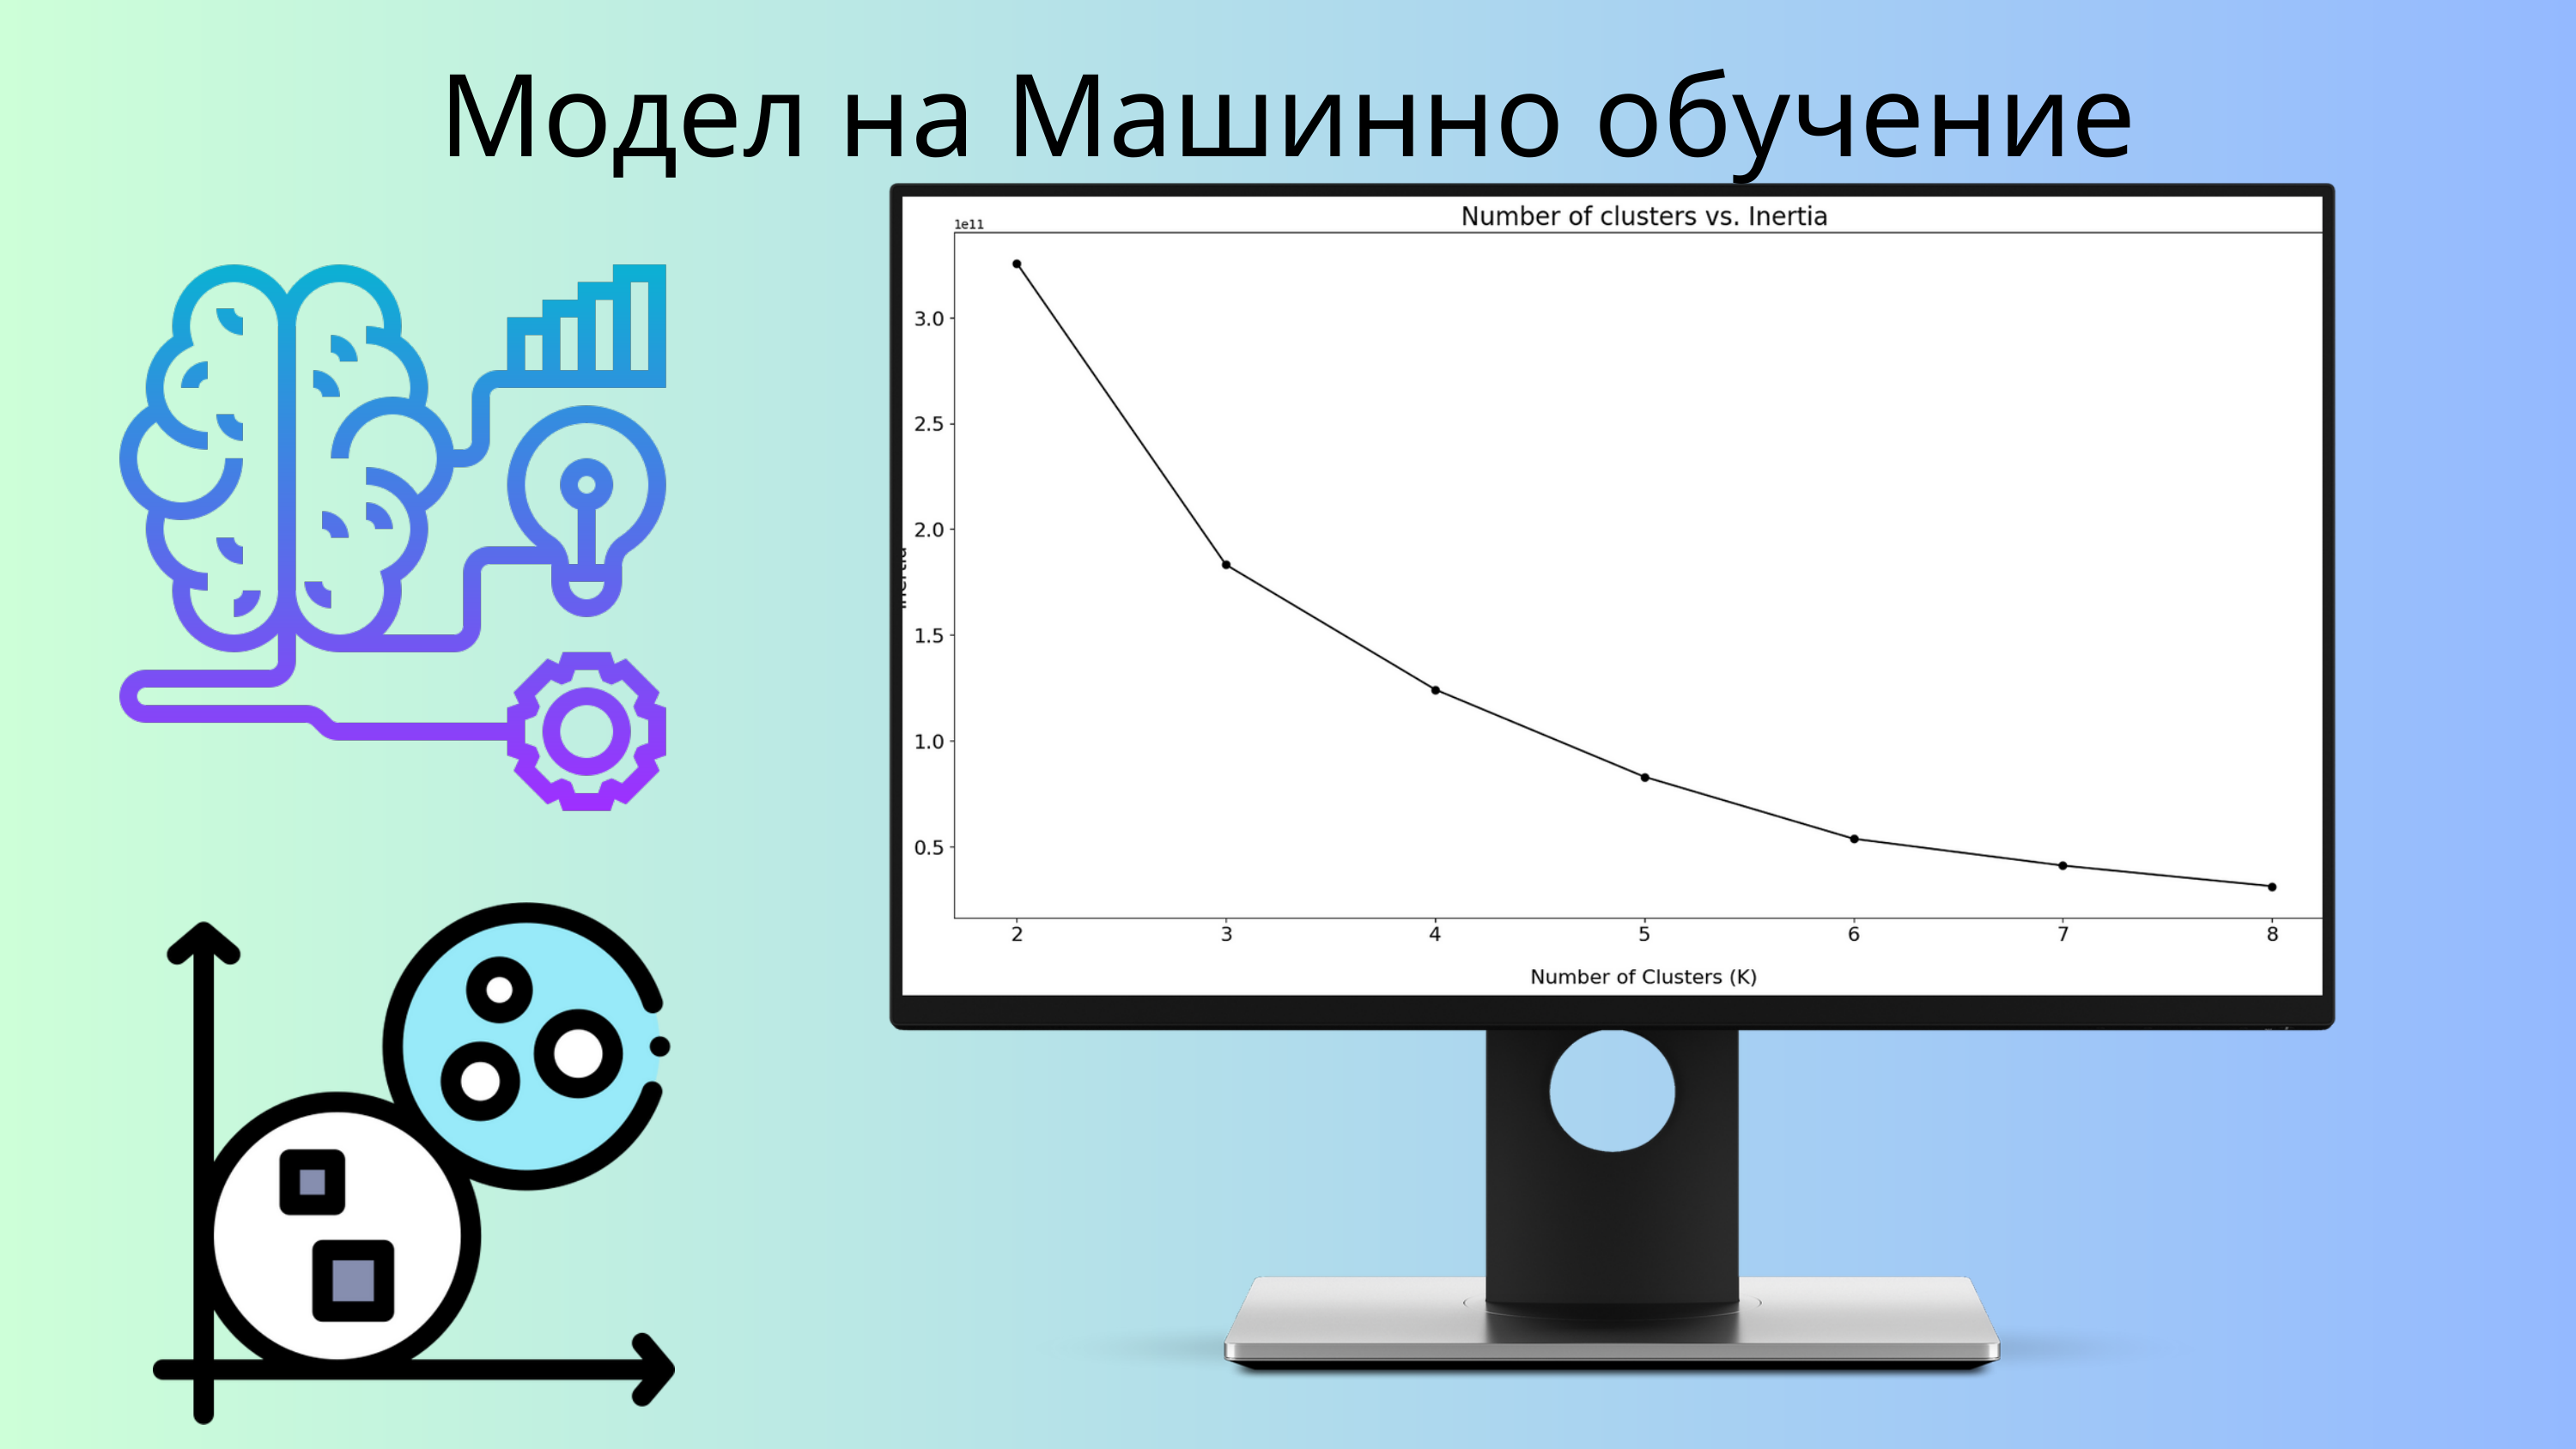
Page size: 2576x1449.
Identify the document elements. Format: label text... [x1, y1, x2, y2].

text_box [153, 902, 675, 1425]
text_box Модел на Машинно обучение [361, 19, 2215, 179]
text_box [111, 256, 675, 820]
text_box [888, 182, 2337, 1380]
